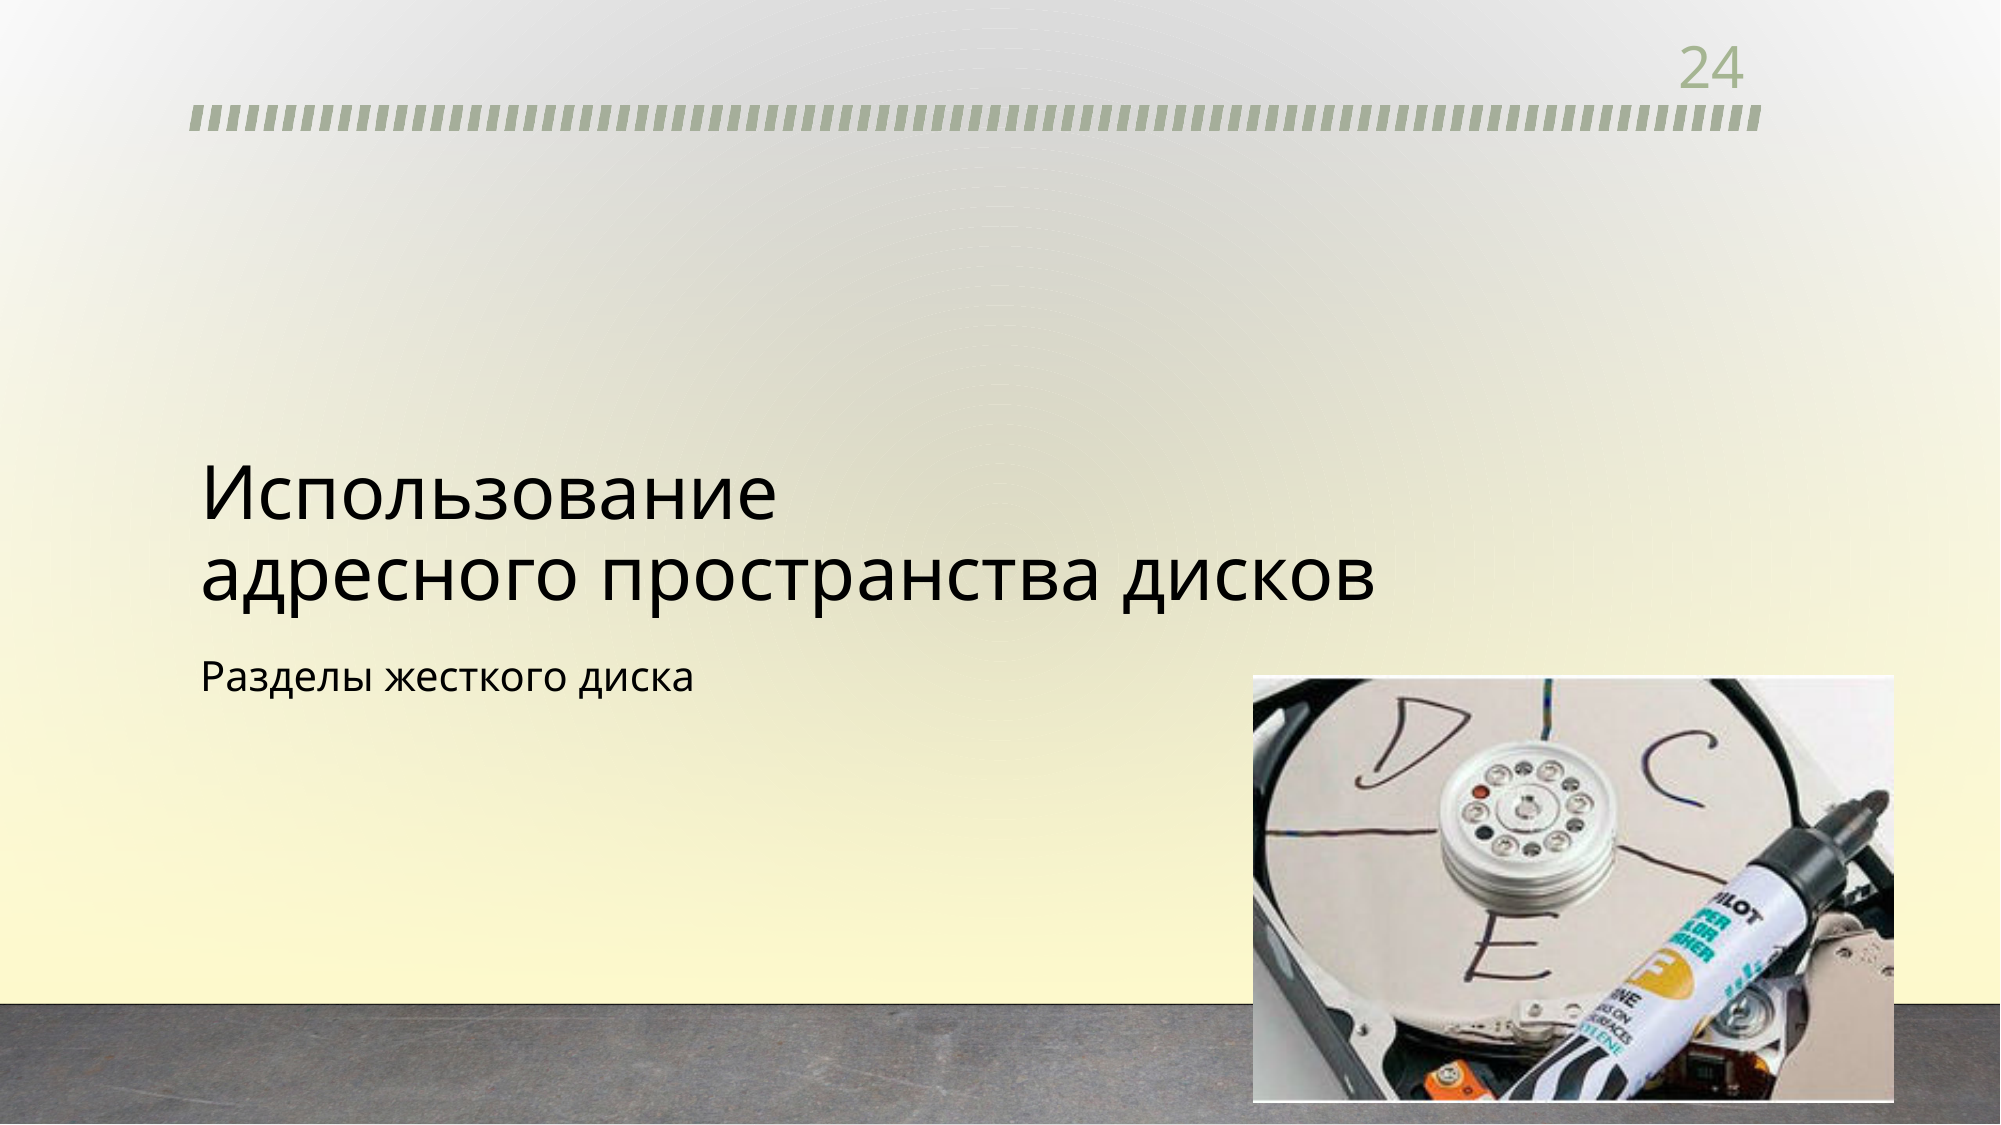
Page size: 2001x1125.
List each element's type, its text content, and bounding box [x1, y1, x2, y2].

slide_number 24 [1626, 22, 1760, 106]
title Использование адресного пространства дисков [185, 288, 1600, 624]
picture [0, 675, 2000, 1124]
list Разделы жесткого диска [185, 624, 1600, 791]
